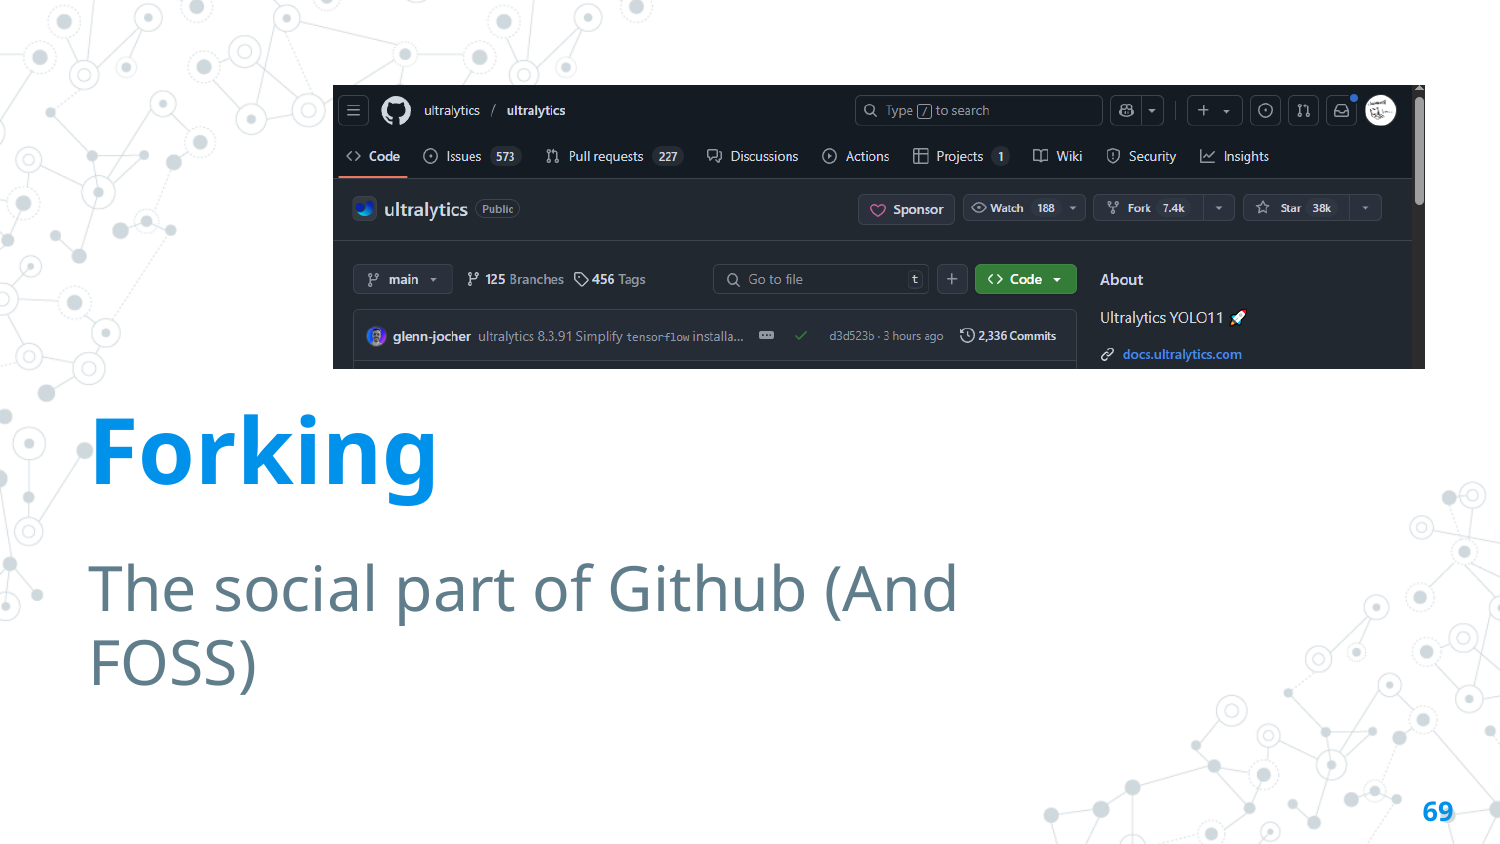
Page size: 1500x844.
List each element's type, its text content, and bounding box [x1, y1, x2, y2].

picture [0, 0, 1500, 844]
slide_number 69 [1378, 779, 1469, 844]
title Forking [73, 327, 1031, 518]
subtitle The social part of Github (And FOSS) [73, 533, 1065, 663]
